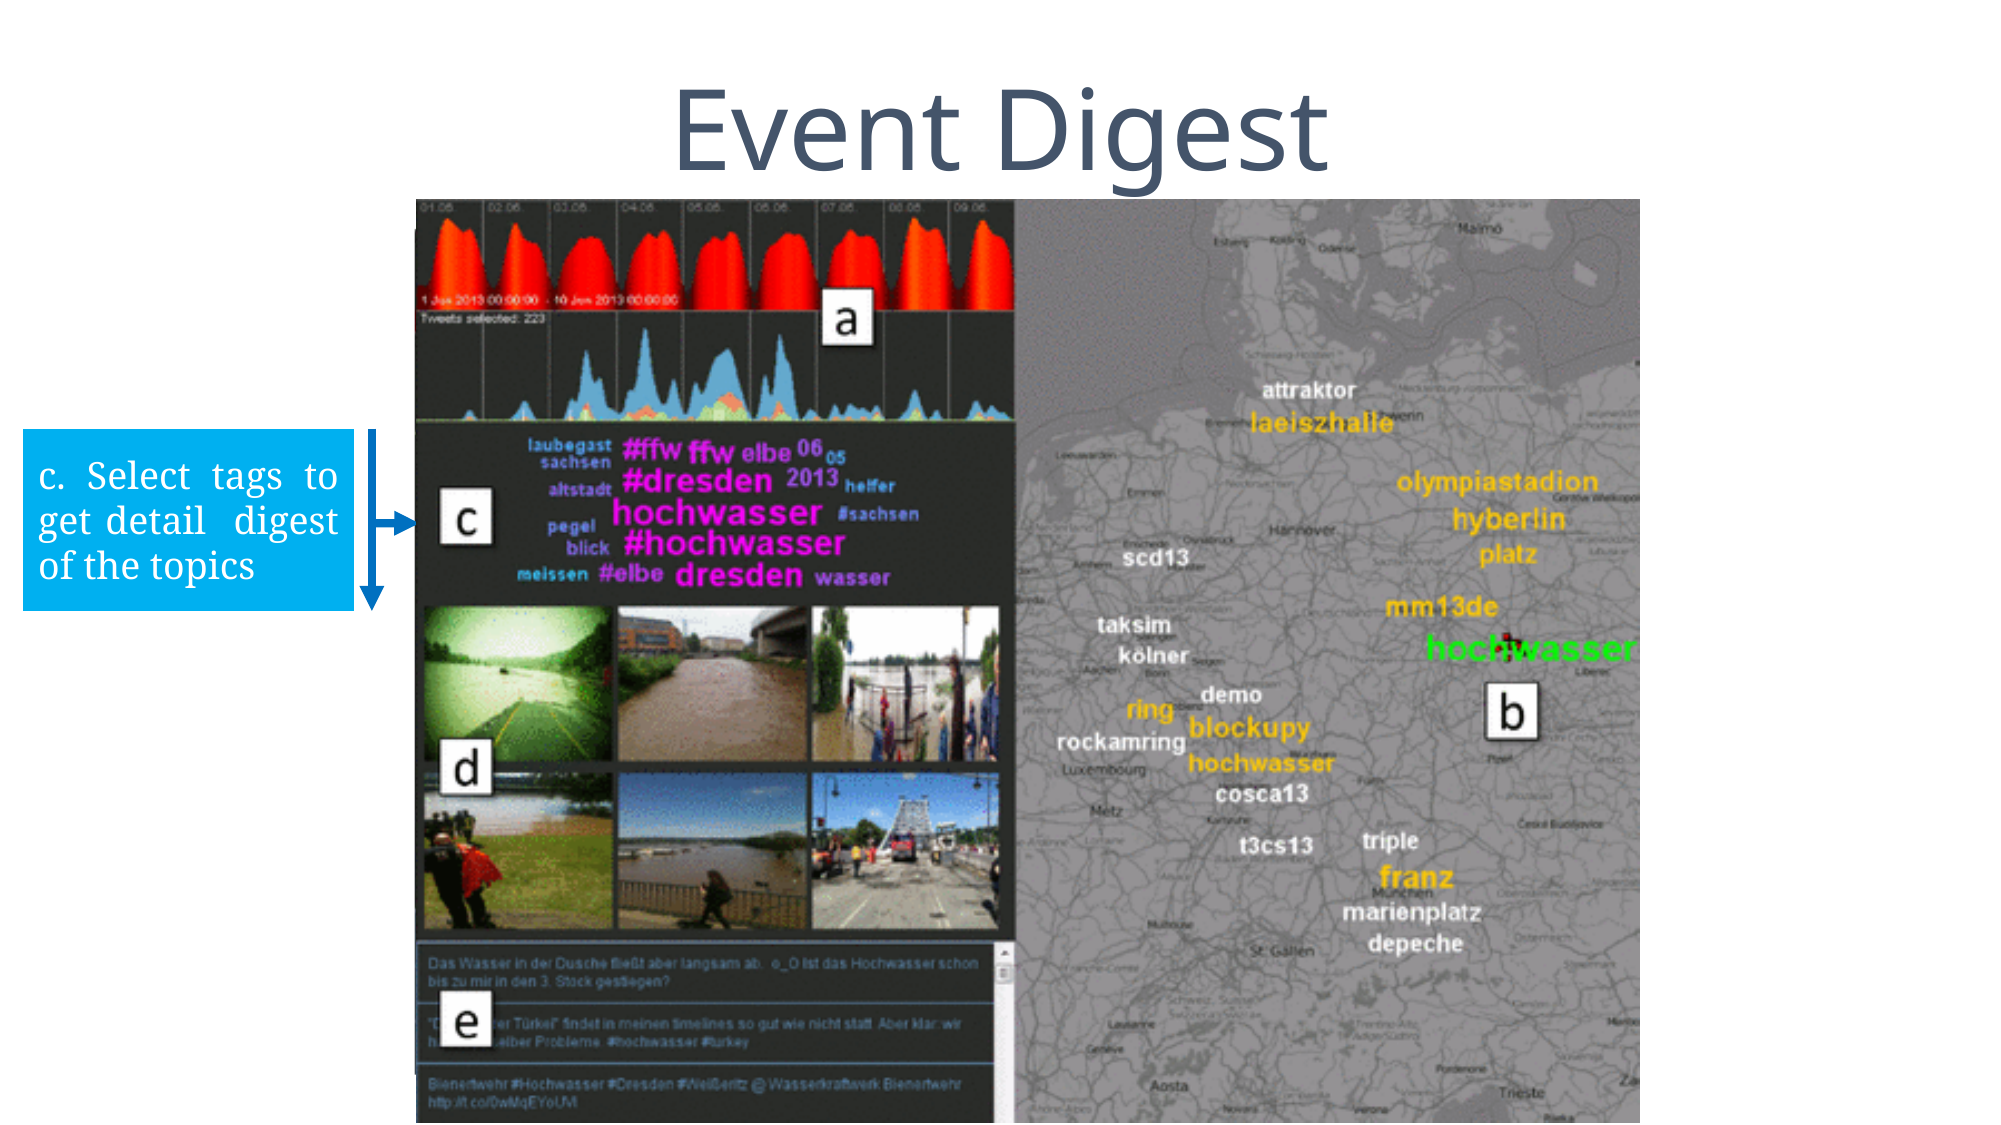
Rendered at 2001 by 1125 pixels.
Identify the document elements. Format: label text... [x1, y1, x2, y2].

picture [393, 199, 1640, 1123]
title Event Digest [99, 0, 1900, 200]
text_box c. Select tags to get detail digest of the topics [365, 428, 393, 611]
text_box c. Select tags to get detail digest of the topics [23, 429, 354, 611]
